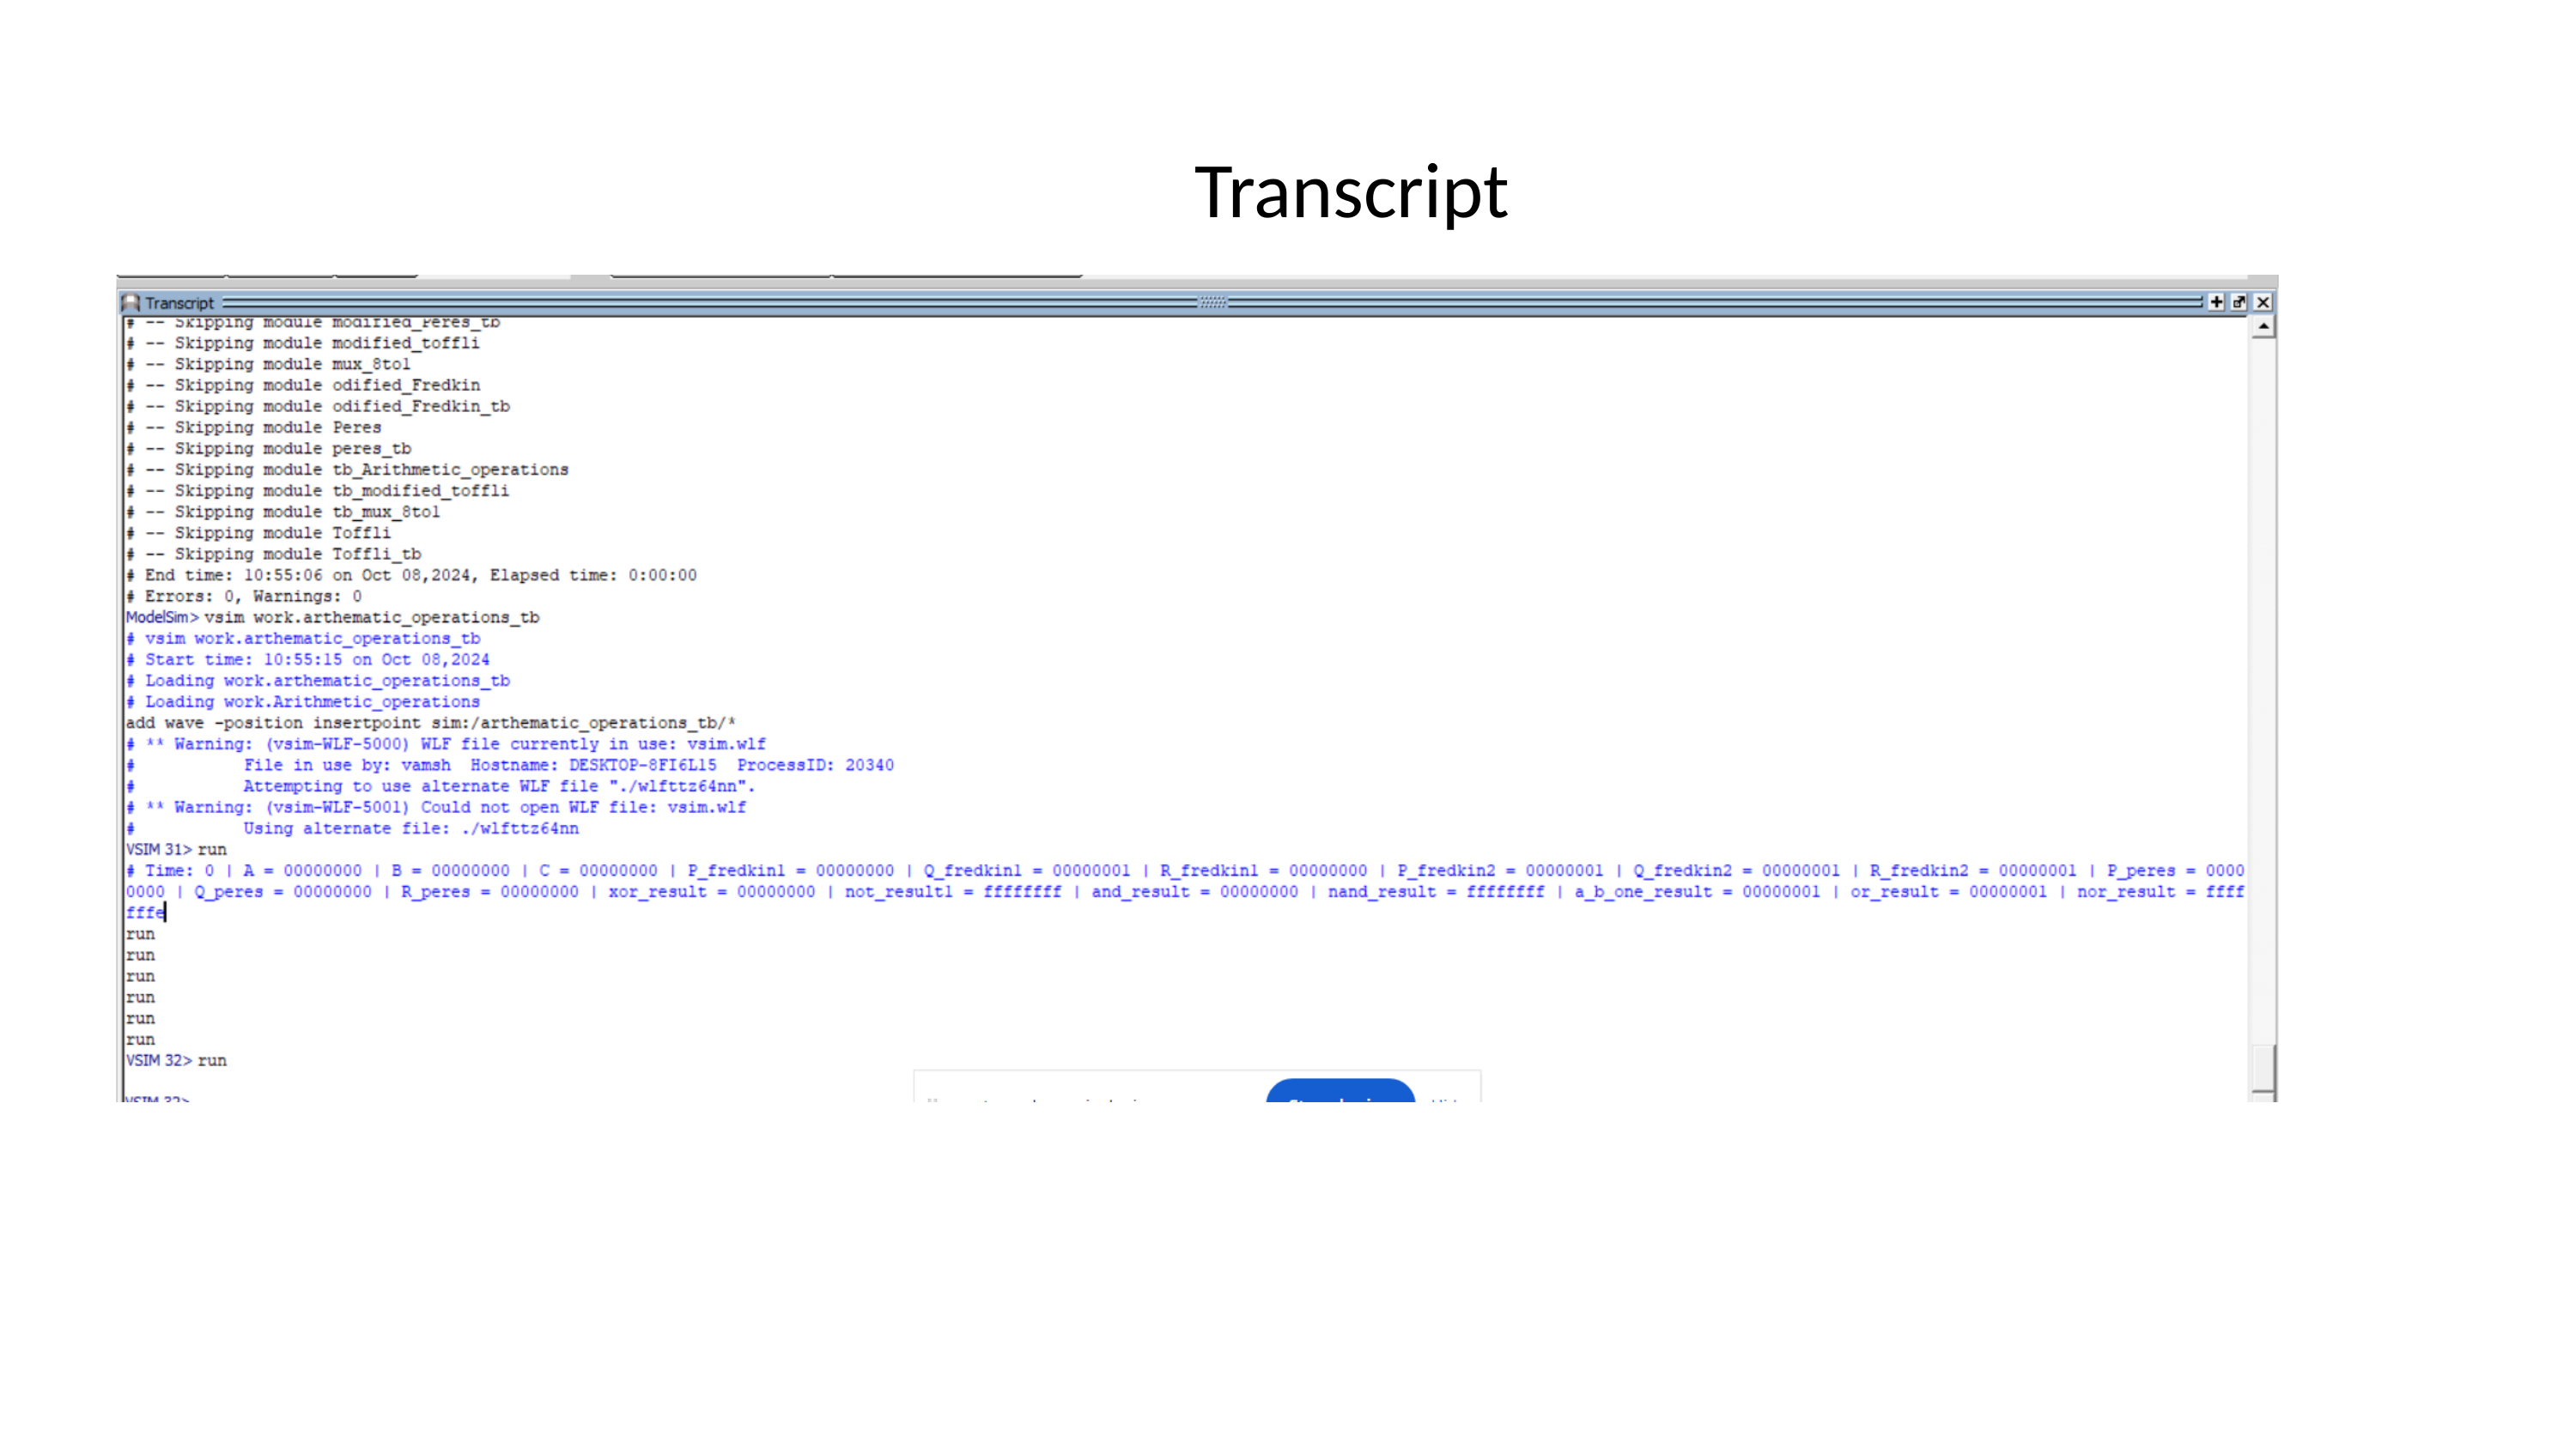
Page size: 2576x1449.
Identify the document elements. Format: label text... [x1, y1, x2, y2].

title Transcript [708, 106, 1868, 267]
text_box [116, 275, 2279, 1102]
